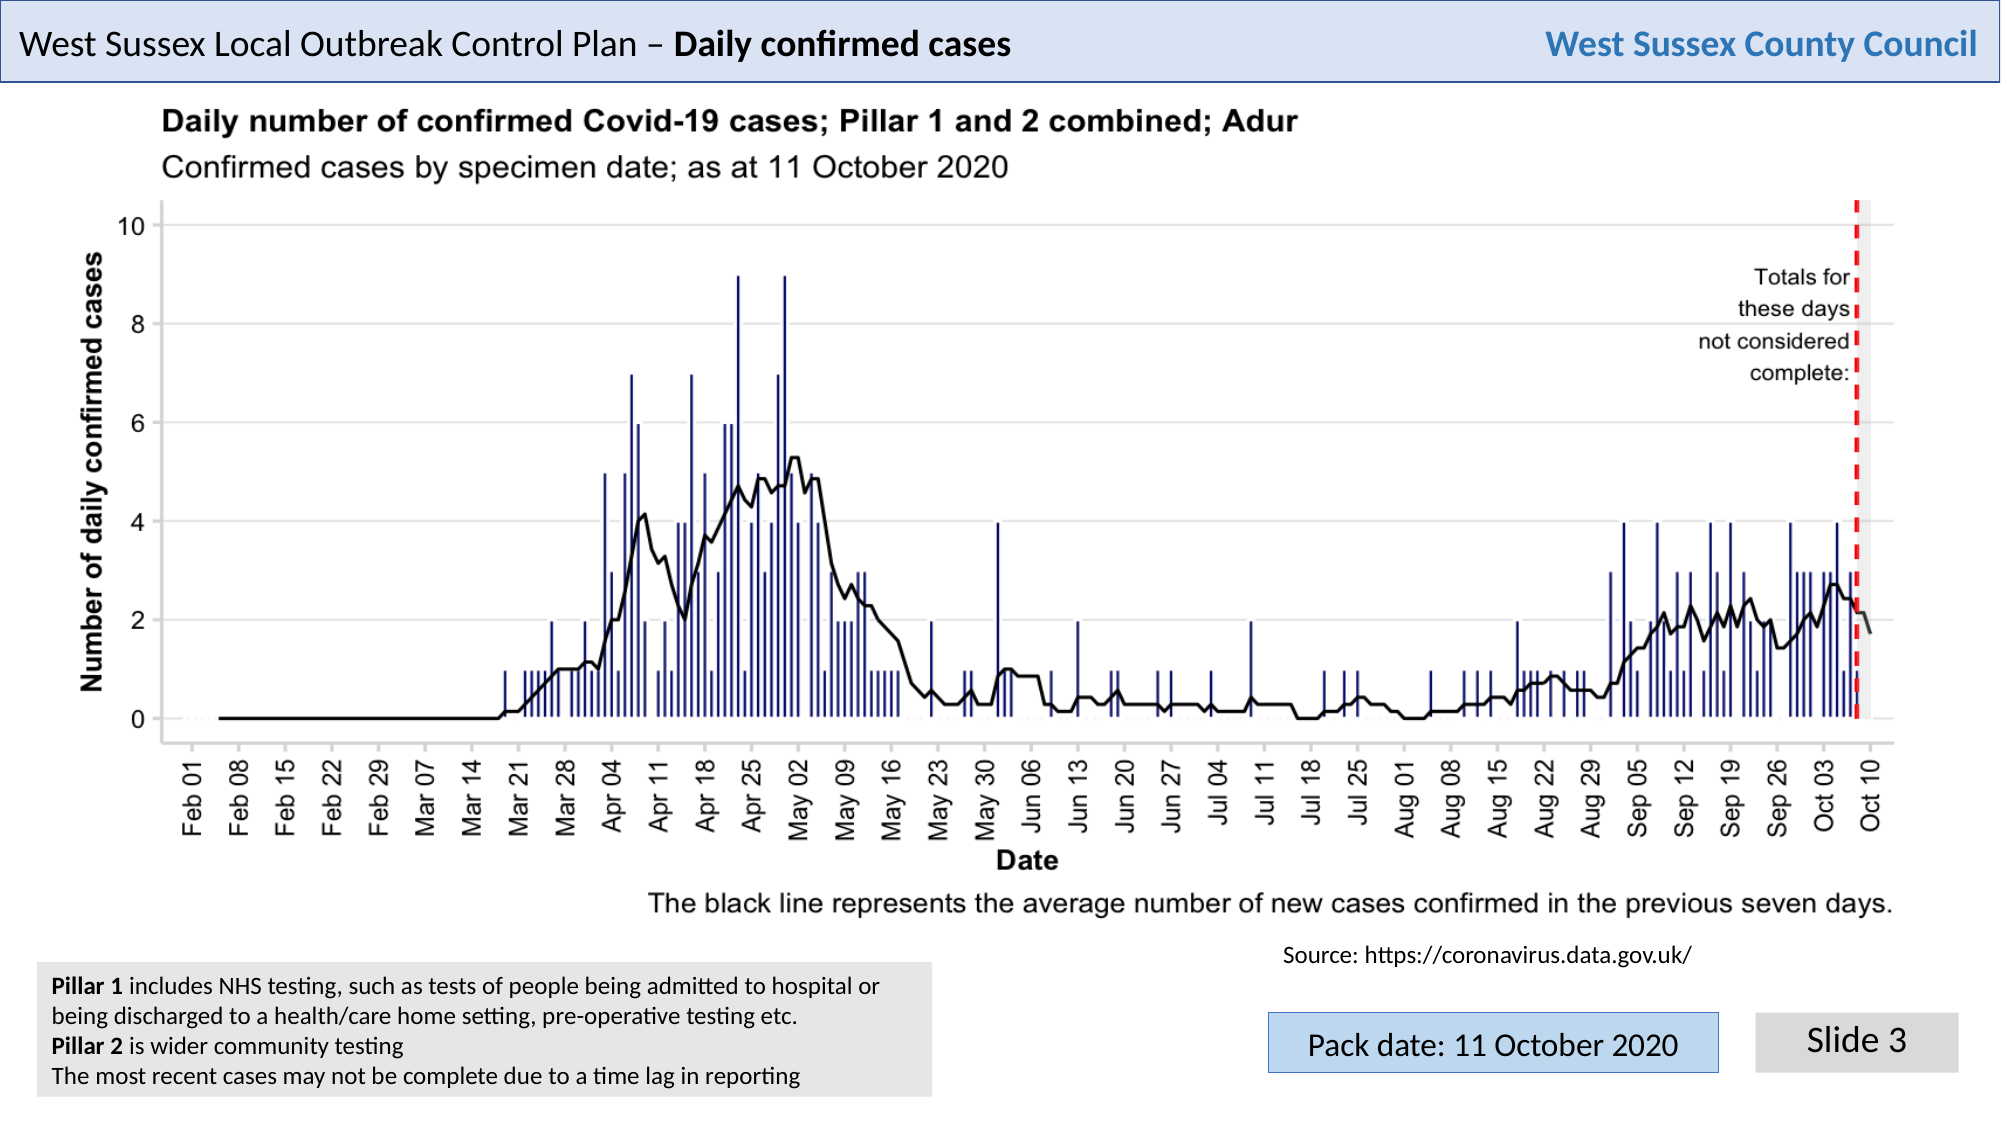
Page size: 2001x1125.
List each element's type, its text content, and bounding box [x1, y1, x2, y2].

list Source: https://coronavirus.data.gov.uk/ [1268, 935, 1912, 995]
list Slide 3 [1755, 1012, 1959, 1073]
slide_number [1268, 1012, 1719, 1073]
picture [63, 91, 1912, 935]
